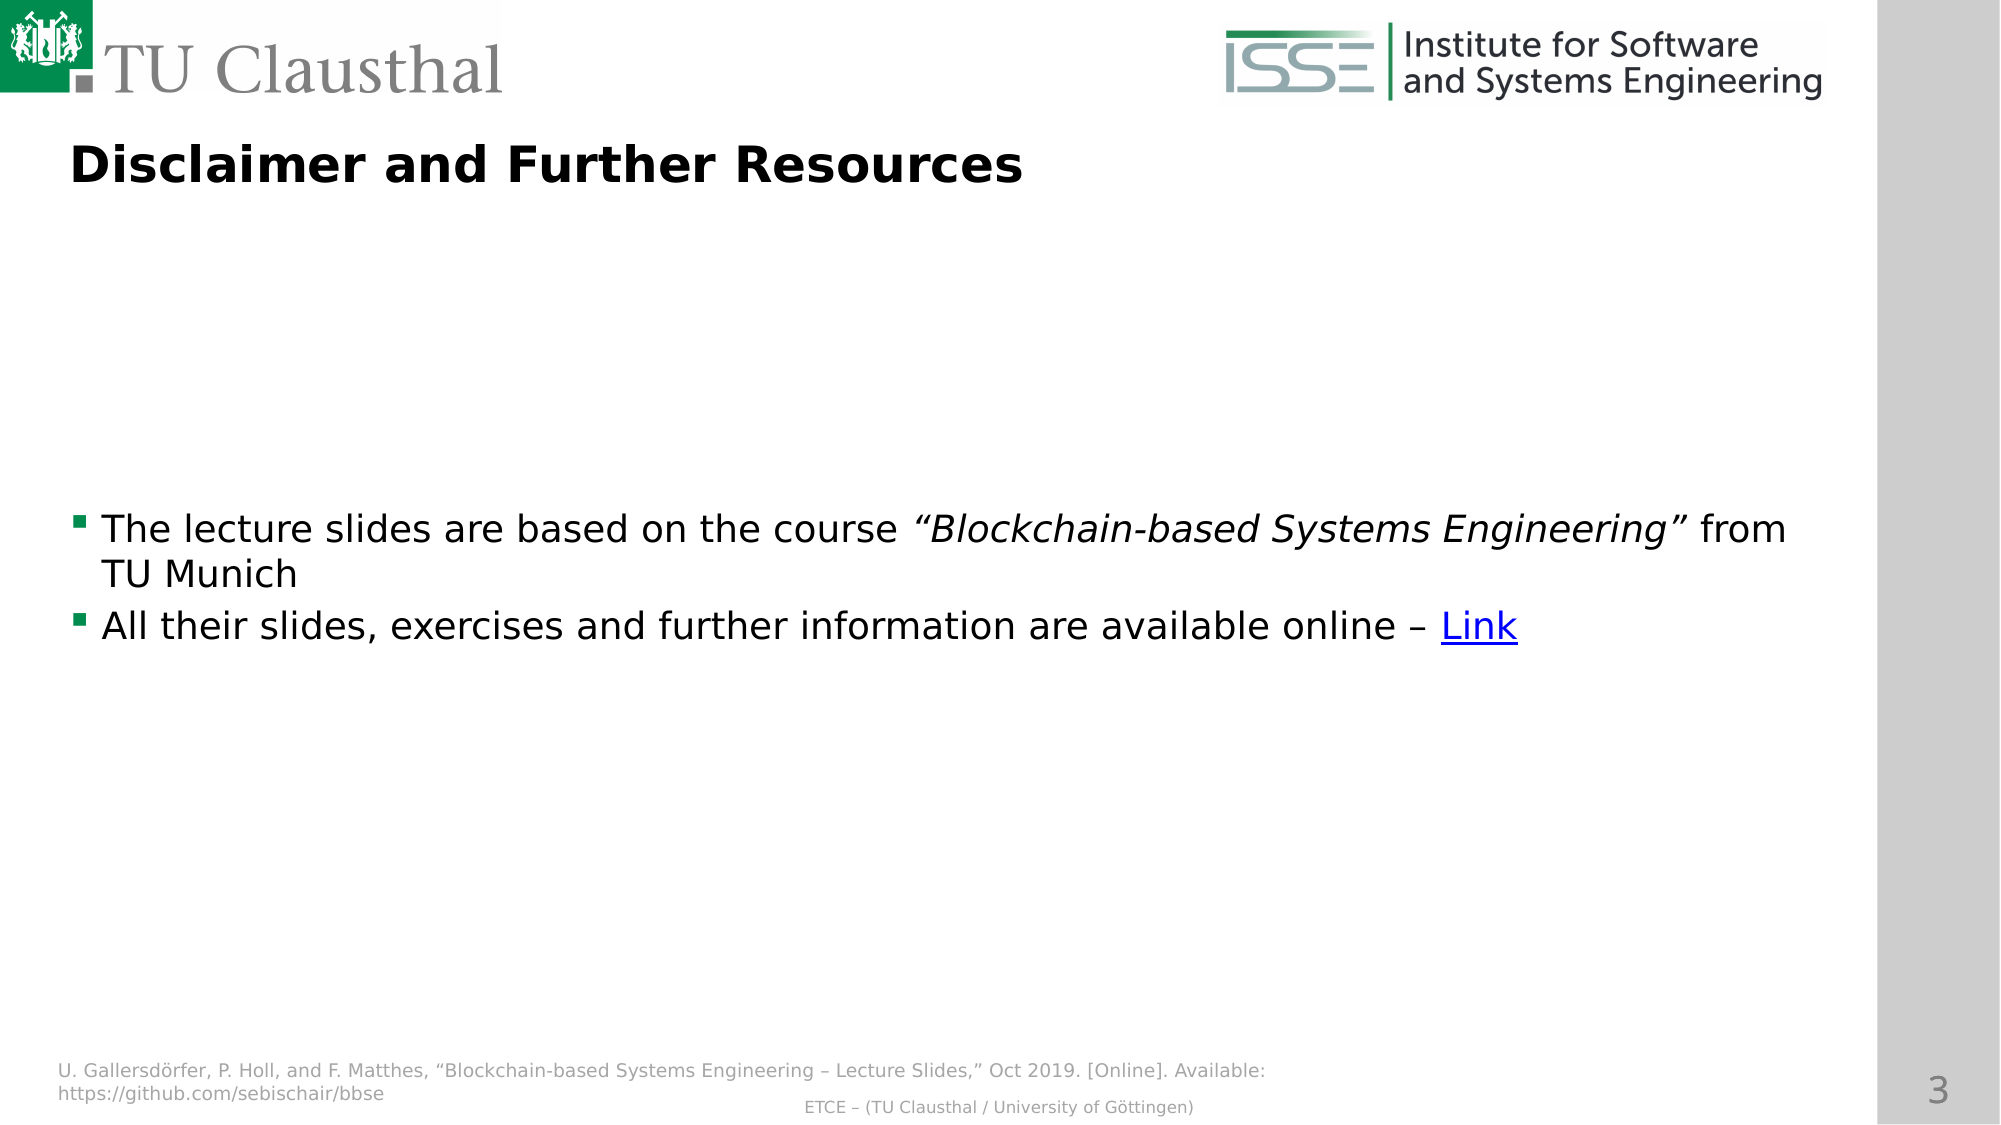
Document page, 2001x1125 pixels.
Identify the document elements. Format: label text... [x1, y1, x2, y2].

text_box U. Gallersdörfer, P. Holl, and F. Matthes, “Blockchain-based Systems Engineering – Lecture Slides,” Oct 2019. [Online]. Available: https://github.com/sebischair/bbse [43, 1051, 1521, 1112]
picture [0, 0, 502, 93]
picture [1218, 22, 1827, 107]
text_box Disclaimer and Further Resources [54, 125, 1819, 208]
text_box The lecture slides are based on the course “Blockchain-based Systems Engineering” from TU Munich All their slides, exercises and further information are available online – Link→ We stipulate that all M2X-related interactions, transactions, collaborations, and further enactments can be governed and represented using a blockchain-based smart contract. [54, 208, 1819, 1035]
